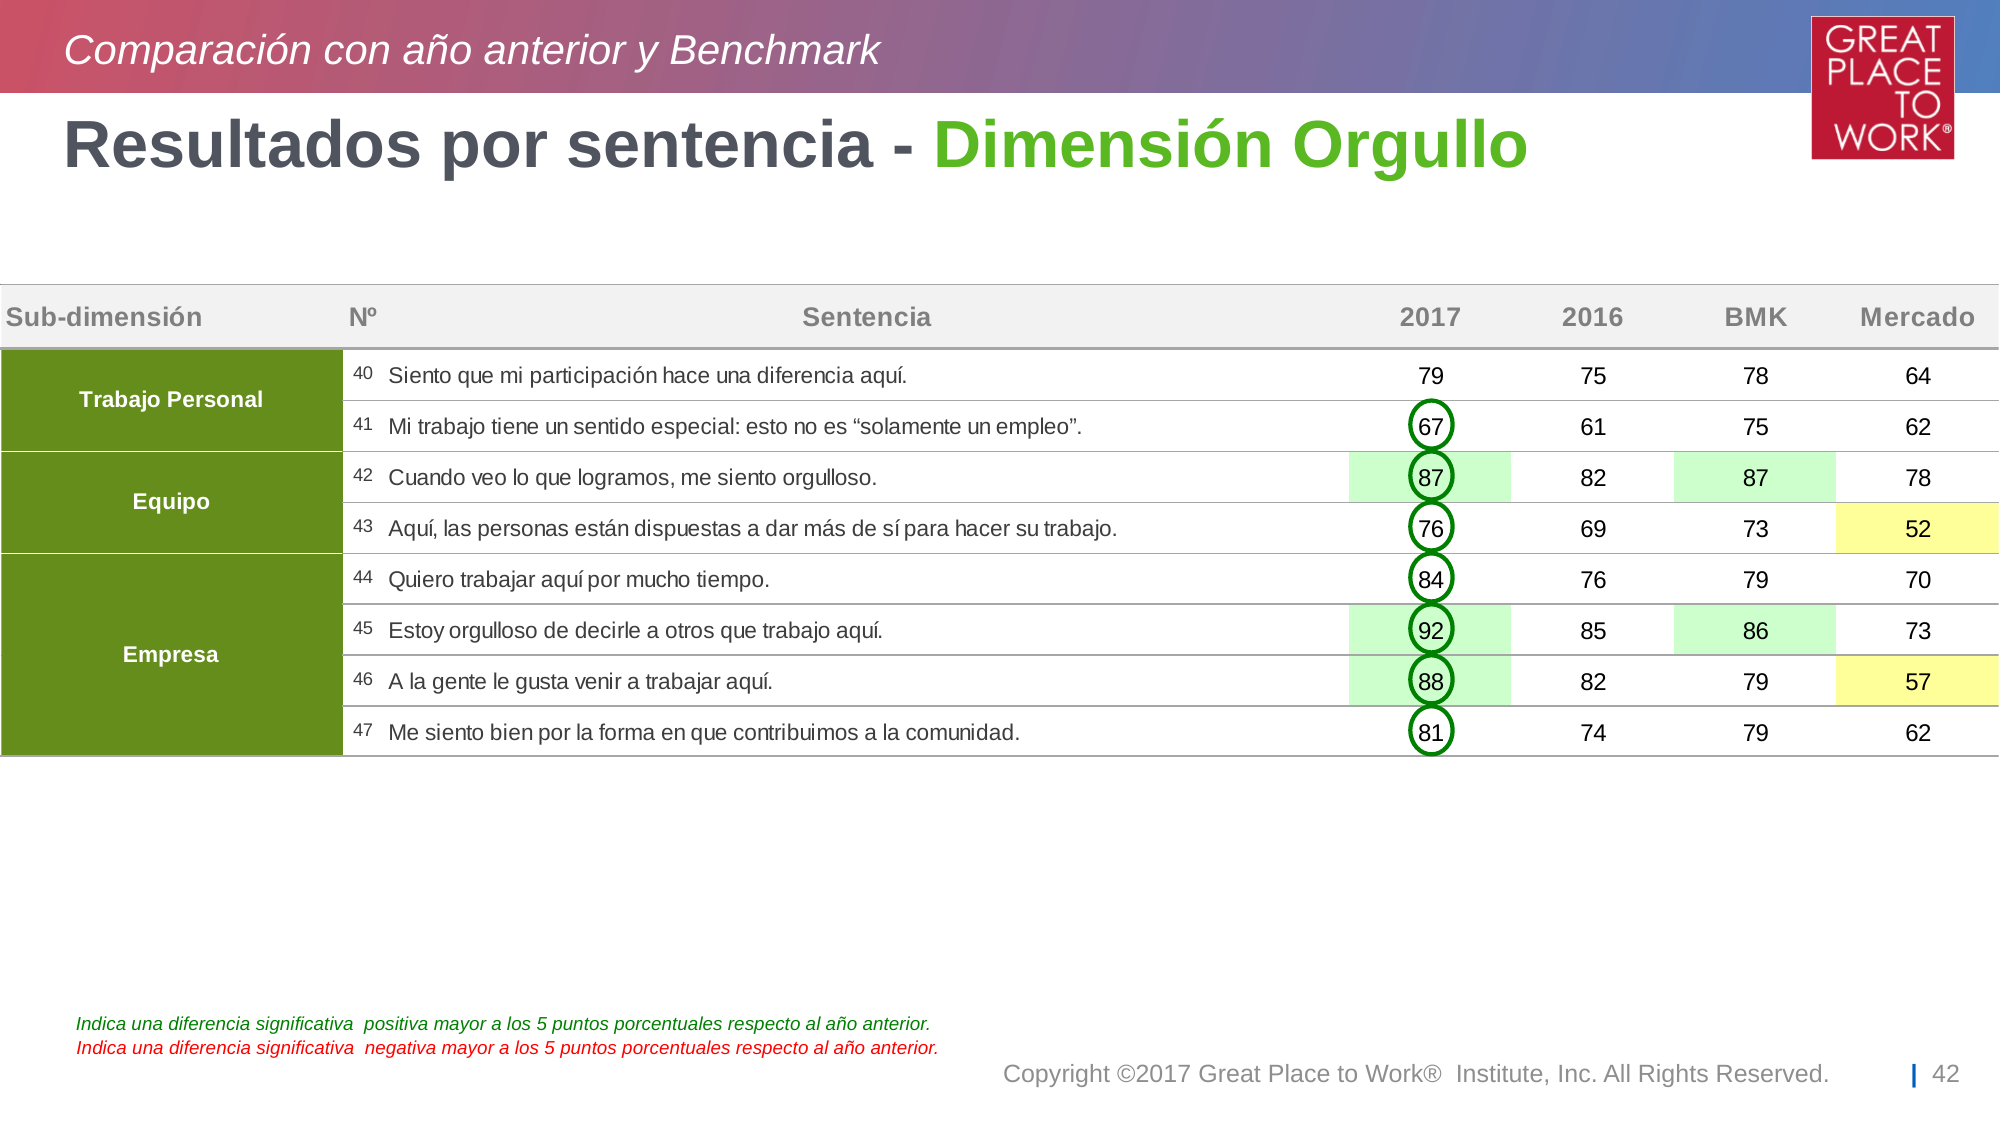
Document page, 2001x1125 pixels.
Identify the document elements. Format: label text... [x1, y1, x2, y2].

subtitle Comparación con año anterior y Benchmark [48, 21, 1894, 90]
footer Copyright ©2017 Great Place to Work® Institute, Inc. All Rights Reserved. [978, 1042, 1846, 1103]
text_box Indica una diferencia significativa positiva mayor a los 5 puntos porcentuales respecto al año anterior. [61, 1004, 946, 1028]
picture [0, 0, 2000, 93]
title Resultados por sentencia - Dimensión Orgullo [48, 92, 1976, 200]
text_box Indica una diferencia significativa negativa mayor a los 5 puntos porcentuales respecto al año anterior. [61, 1028, 954, 1066]
picture [0, 283, 2000, 758]
slide_number | 42 [1846, 1042, 1976, 1103]
